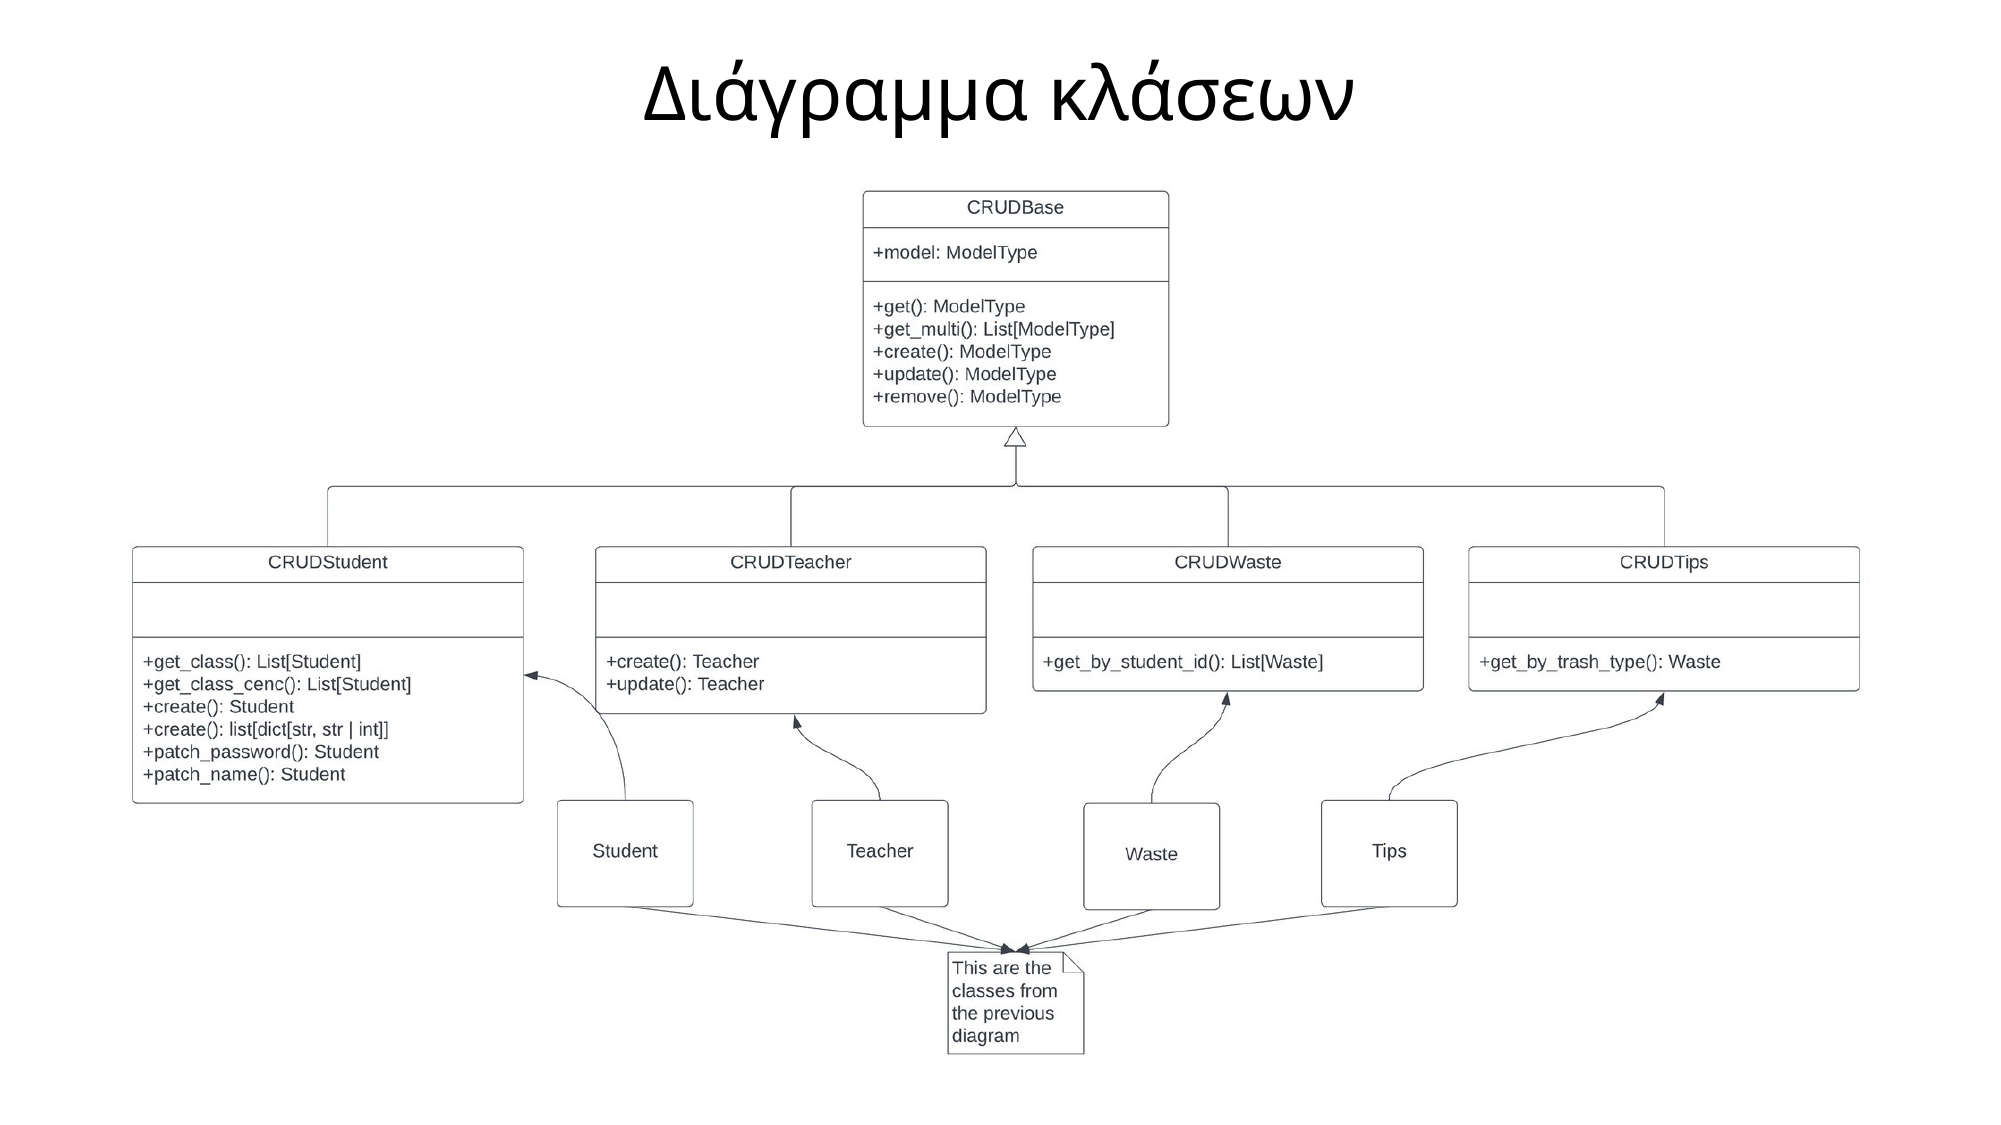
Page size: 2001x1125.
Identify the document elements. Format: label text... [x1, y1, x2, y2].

picture [98, 157, 1894, 1087]
text_box Διάγραμμα κλάσεων [0, 37, 2000, 143]
